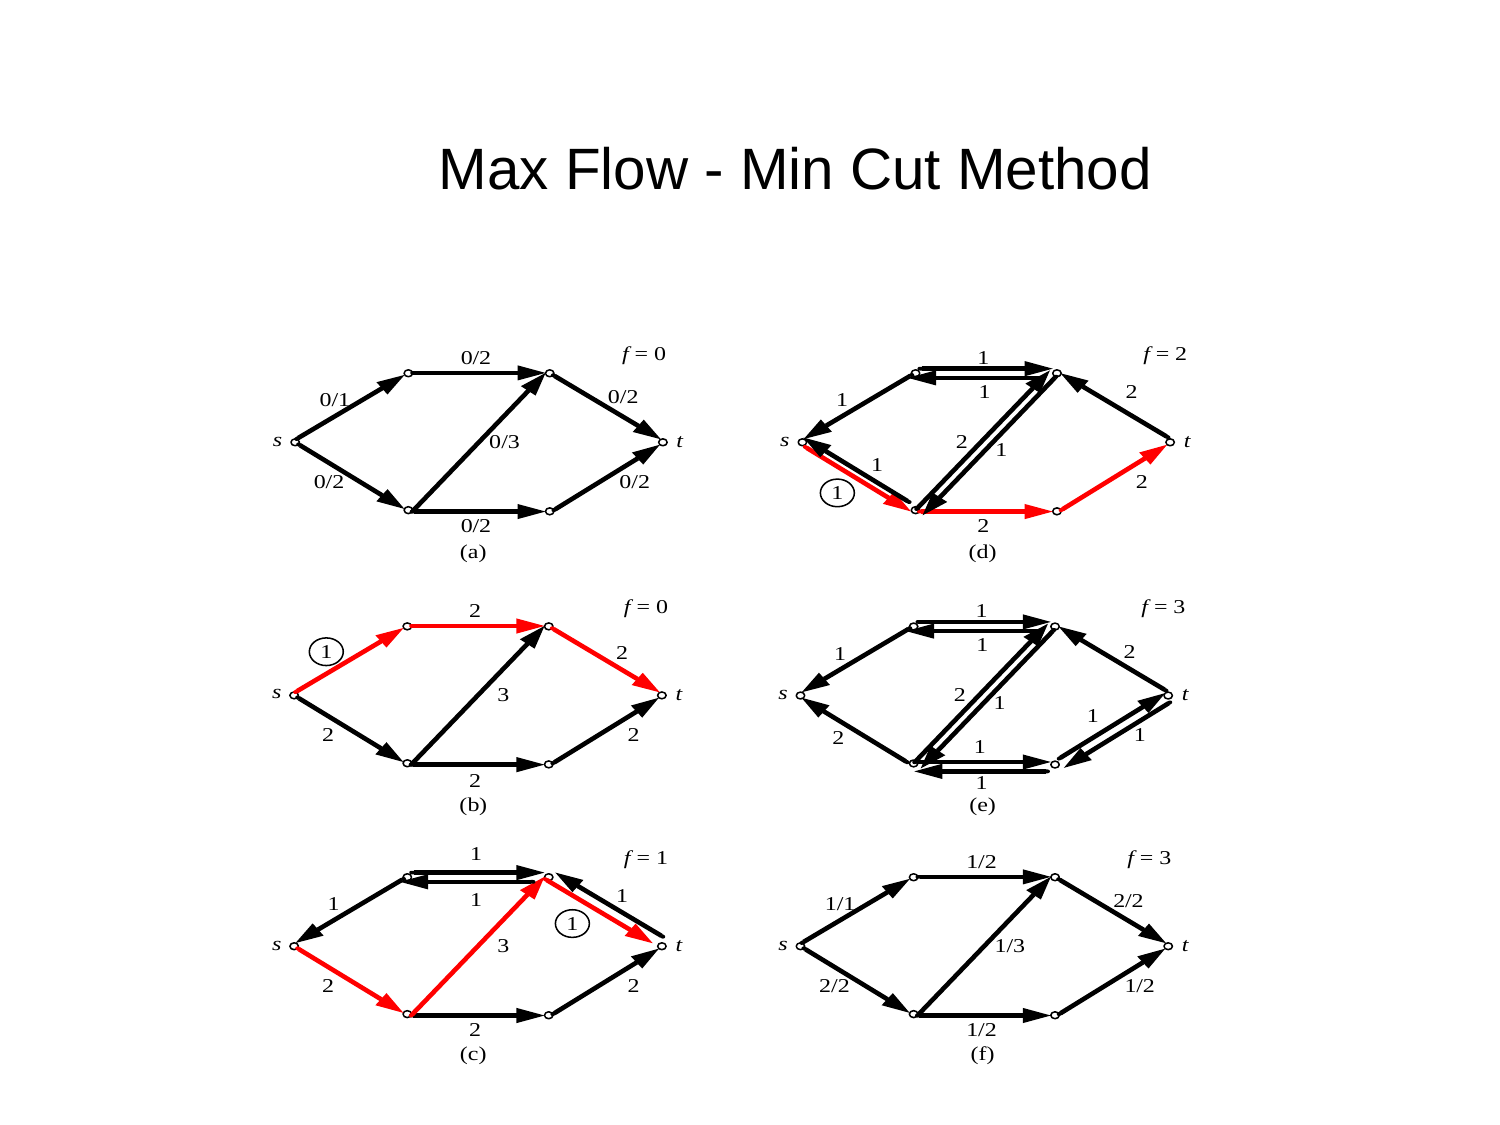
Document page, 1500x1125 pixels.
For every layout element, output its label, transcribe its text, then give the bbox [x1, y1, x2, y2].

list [237, 324, 1226, 1069]
title Max Flow - Min Cut Method [149, 37, 1426, 226]
